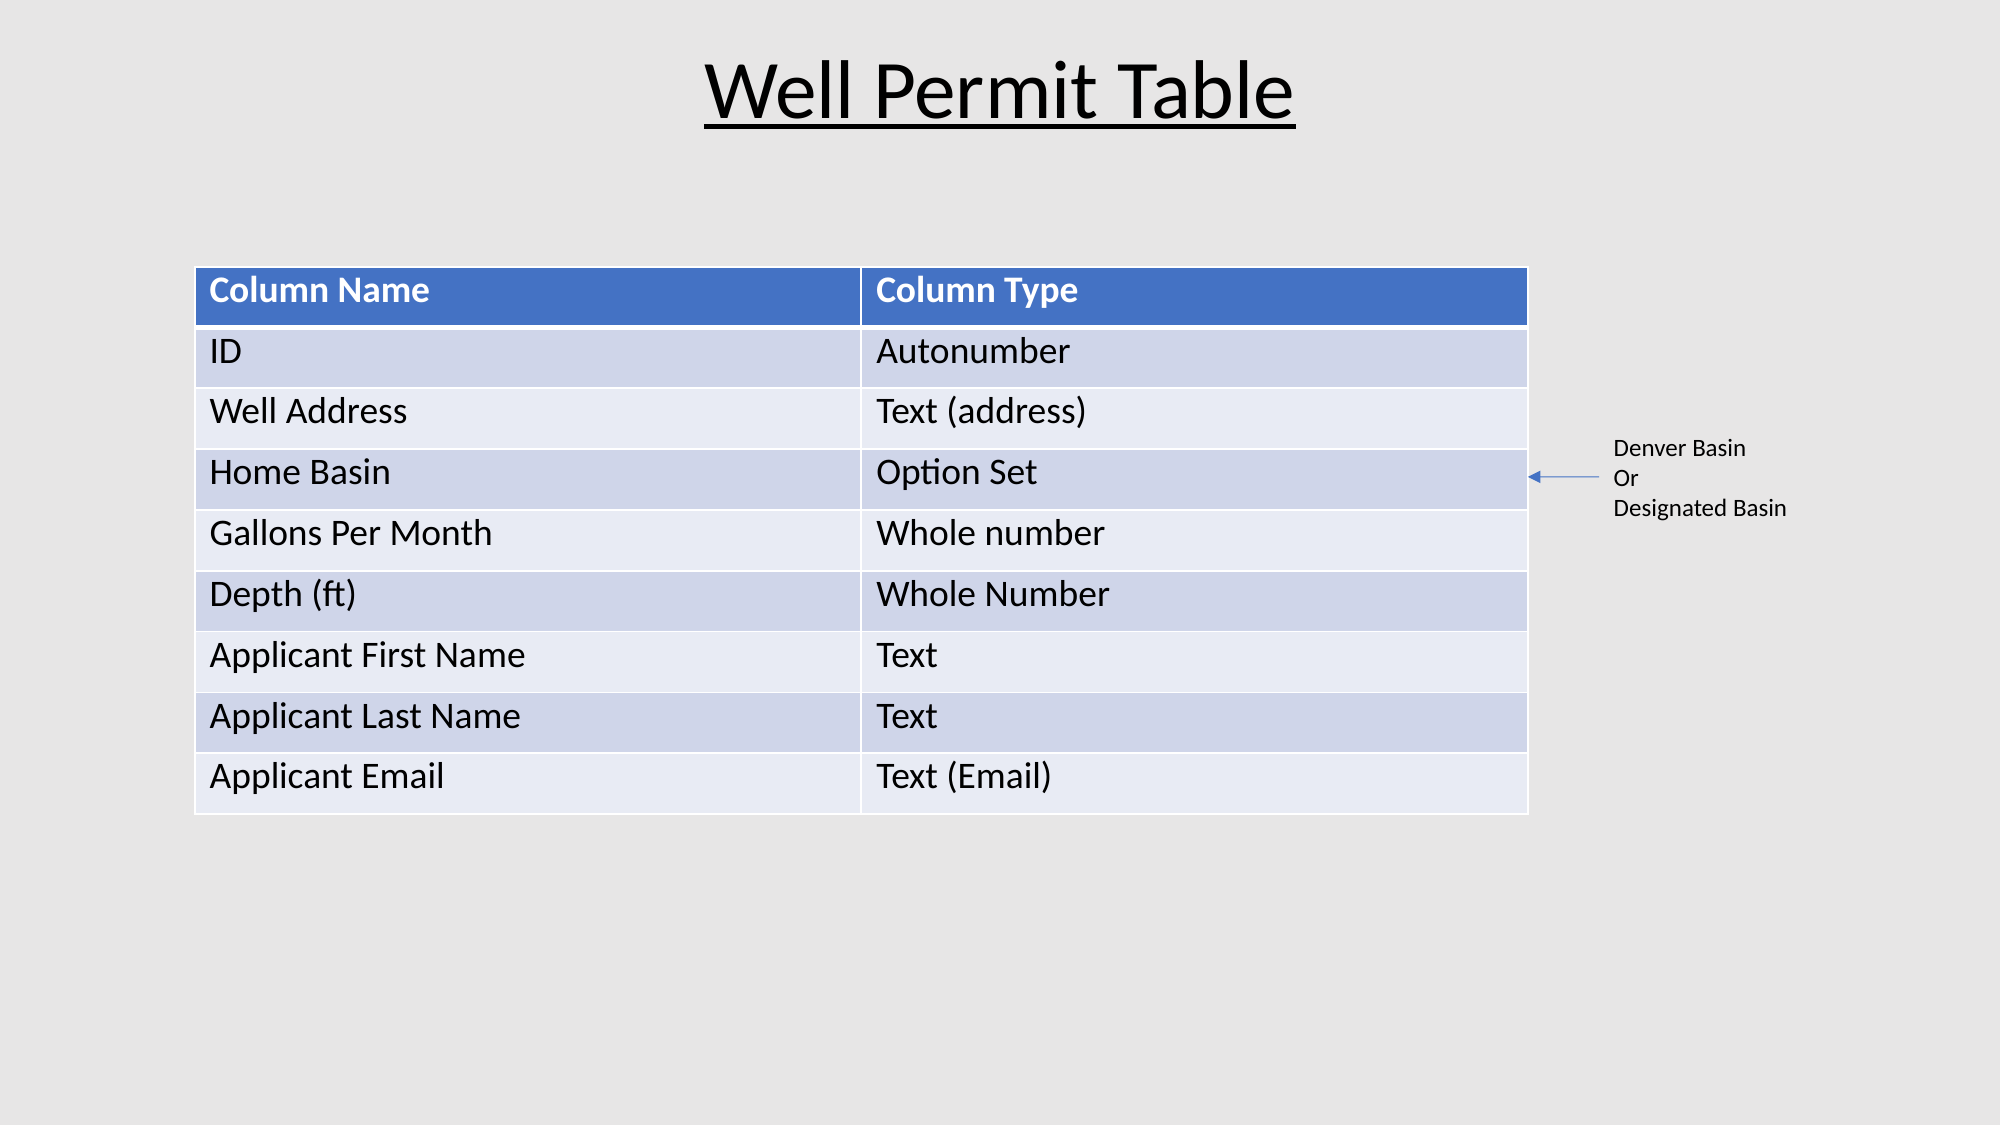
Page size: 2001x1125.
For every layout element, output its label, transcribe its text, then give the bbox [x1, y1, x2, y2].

table_cell Text [862, 693, 1527, 752]
table_cell Applicant Email [196, 754, 860, 813]
table_cell Applicant Last Name [196, 693, 860, 752]
table_cell Depth (ft) [196, 572, 860, 631]
table_cell ID [196, 330, 860, 387]
table_cell Whole number [862, 511, 1527, 570]
table_cell Whole Number [862, 572, 1527, 631]
table_header Column Type [862, 268, 1527, 325]
table_cell Home Basin [196, 450, 860, 509]
table_cell Autonumber [862, 330, 1527, 387]
table_cell Well Address [196, 389, 860, 448]
text_box Well Permit Table [0, 27, 2000, 143]
text_box Denver Basin Or Designated Basin [1598, 424, 1817, 530]
table_cell Option Set [862, 450, 1527, 509]
table_cell Gallons Per Month [196, 511, 860, 570]
table_cell Applicant First Name [196, 632, 860, 692]
table_header Column Name [196, 268, 860, 325]
table_cell Text (address) [862, 389, 1527, 448]
table_cell Text [862, 632, 1527, 692]
table_cell Text (Email) [862, 754, 1527, 813]
